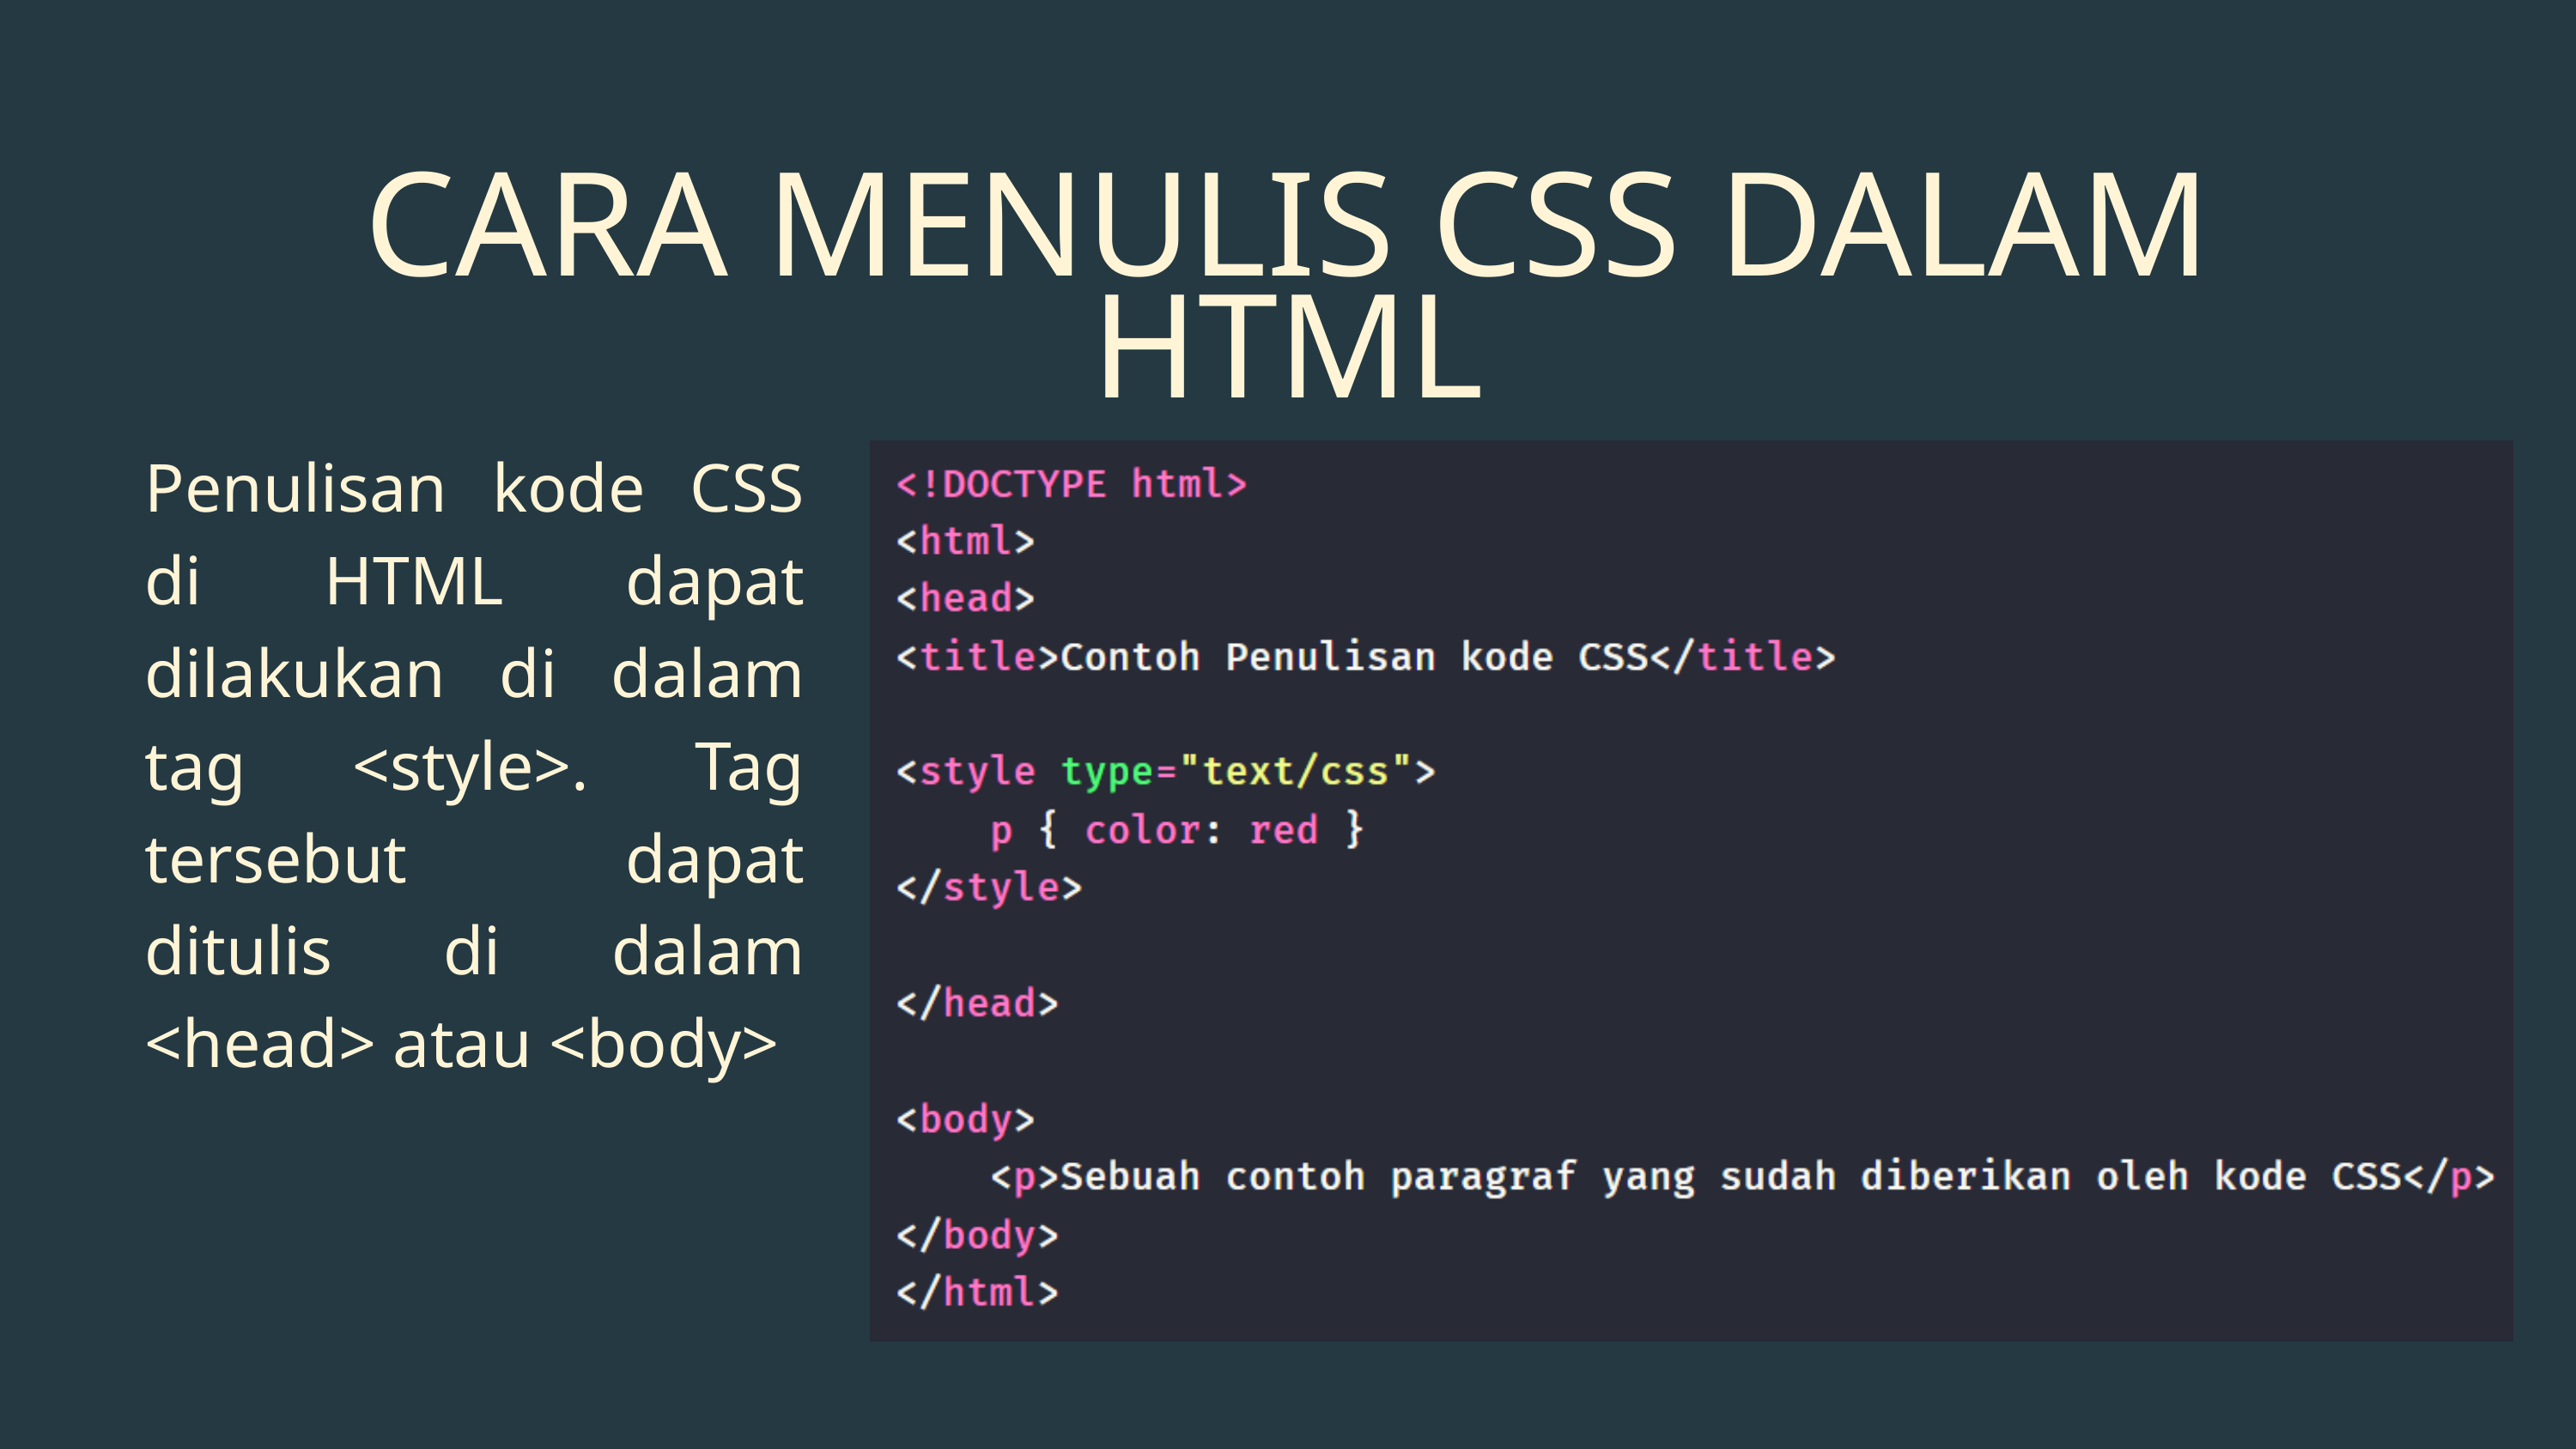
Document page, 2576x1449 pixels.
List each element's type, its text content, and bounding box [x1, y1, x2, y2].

text_box Penulisan kode CSS di HTML dapat dilakukan di dalam tag <style>. Tag tersebut dapat ditulis di dalam <head> atau <body> [144, 432, 805, 1082]
picture [870, 440, 2514, 1342]
text_box CARA MENULIS CSS DALAM HTML [286, 182, 2290, 427]
